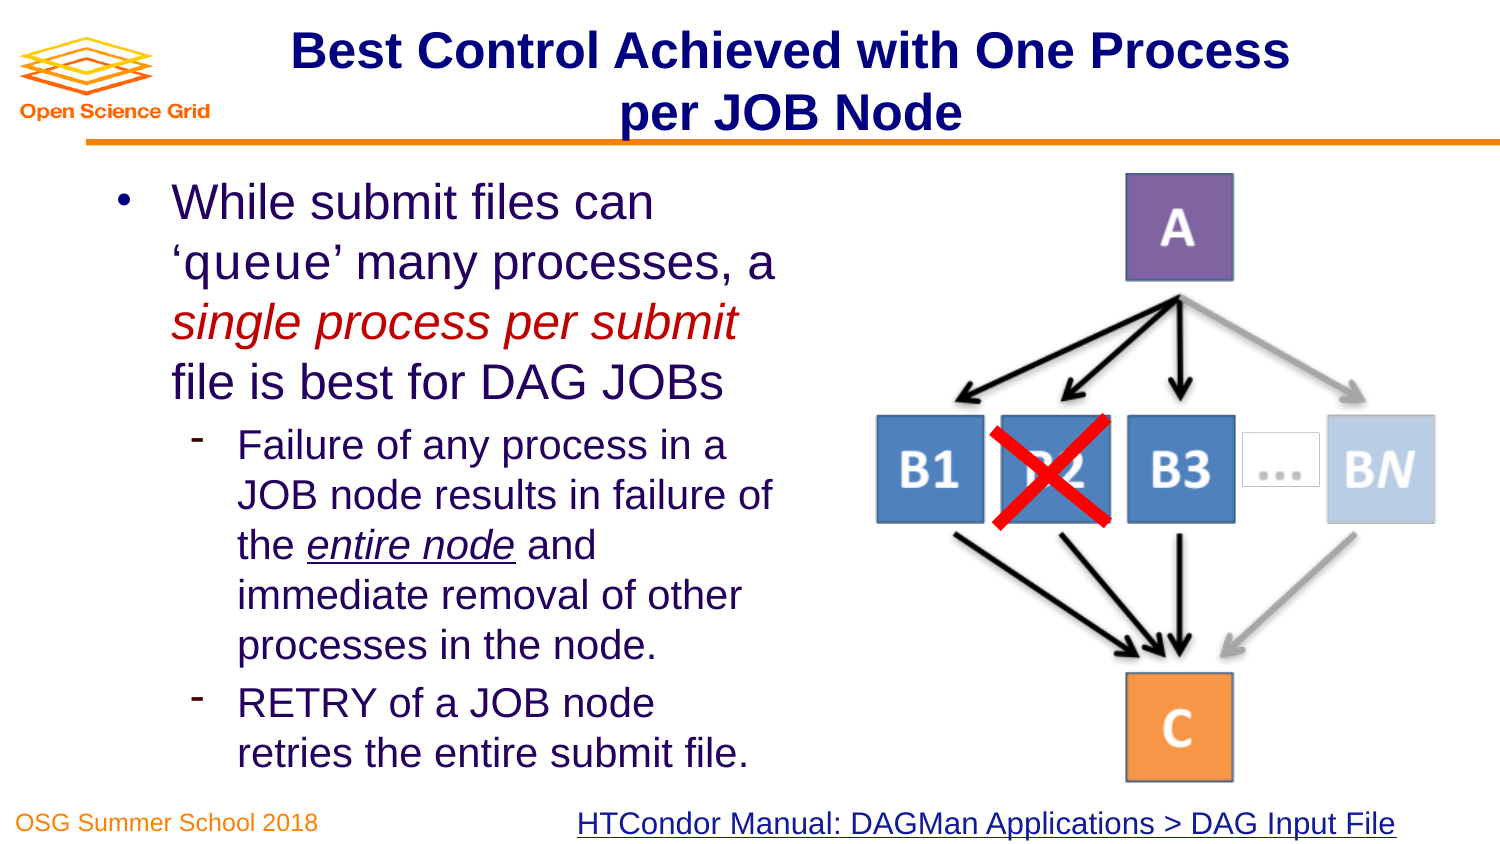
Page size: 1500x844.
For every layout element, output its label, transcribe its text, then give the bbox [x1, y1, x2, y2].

picture [861, 173, 1449, 797]
list While submit files can ‘queue’ many processes, a single process per submit file is best for DAG JOBs Failure of any process in a JOB node results in failure of the entire node and immediate removal of other processes in the node. RETRY of a JOB node retries the entire submit file. [100, 161, 798, 777]
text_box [997, 421, 1104, 523]
text_box HTCondor Manual: DAGMan Applications > DAG Input File [430, 796, 1412, 844]
title Best Control Achieved with One Process per JOB Node [229, 8, 1353, 149]
picture [0, 20, 229, 134]
